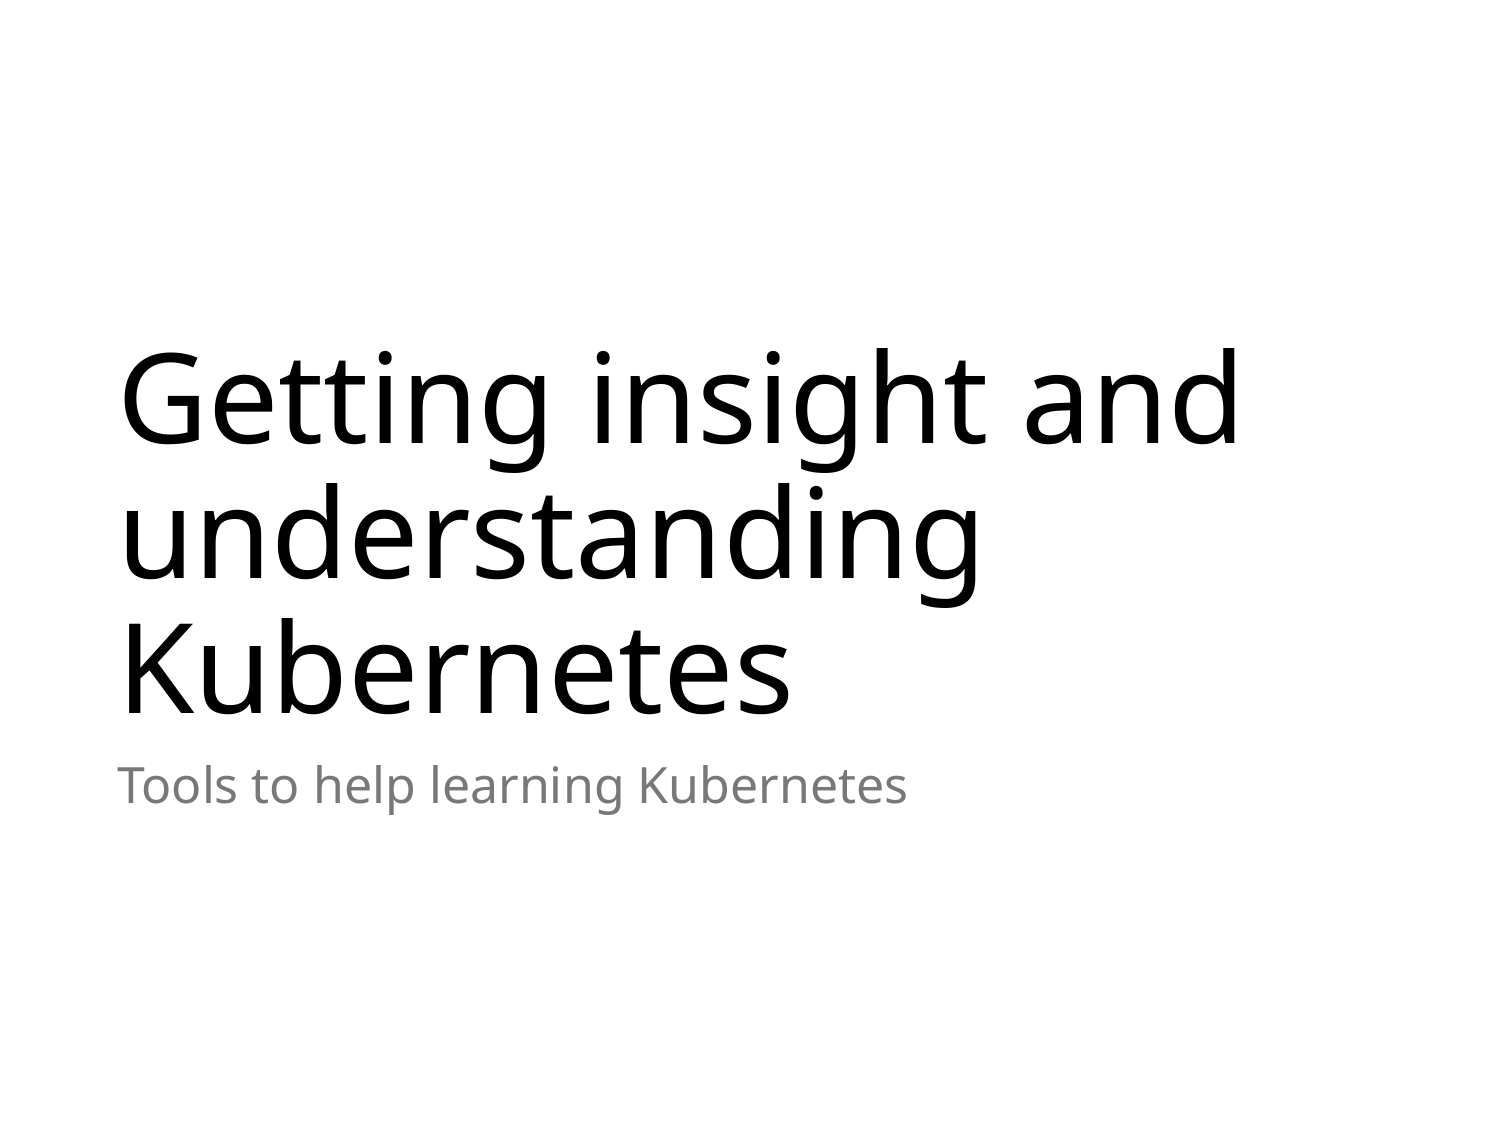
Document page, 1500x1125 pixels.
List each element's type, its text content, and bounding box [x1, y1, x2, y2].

title Getting insight and understanding Kubernetes [102, 280, 1397, 749]
list Tools to help learning Kubernetes [102, 752, 1397, 999]
